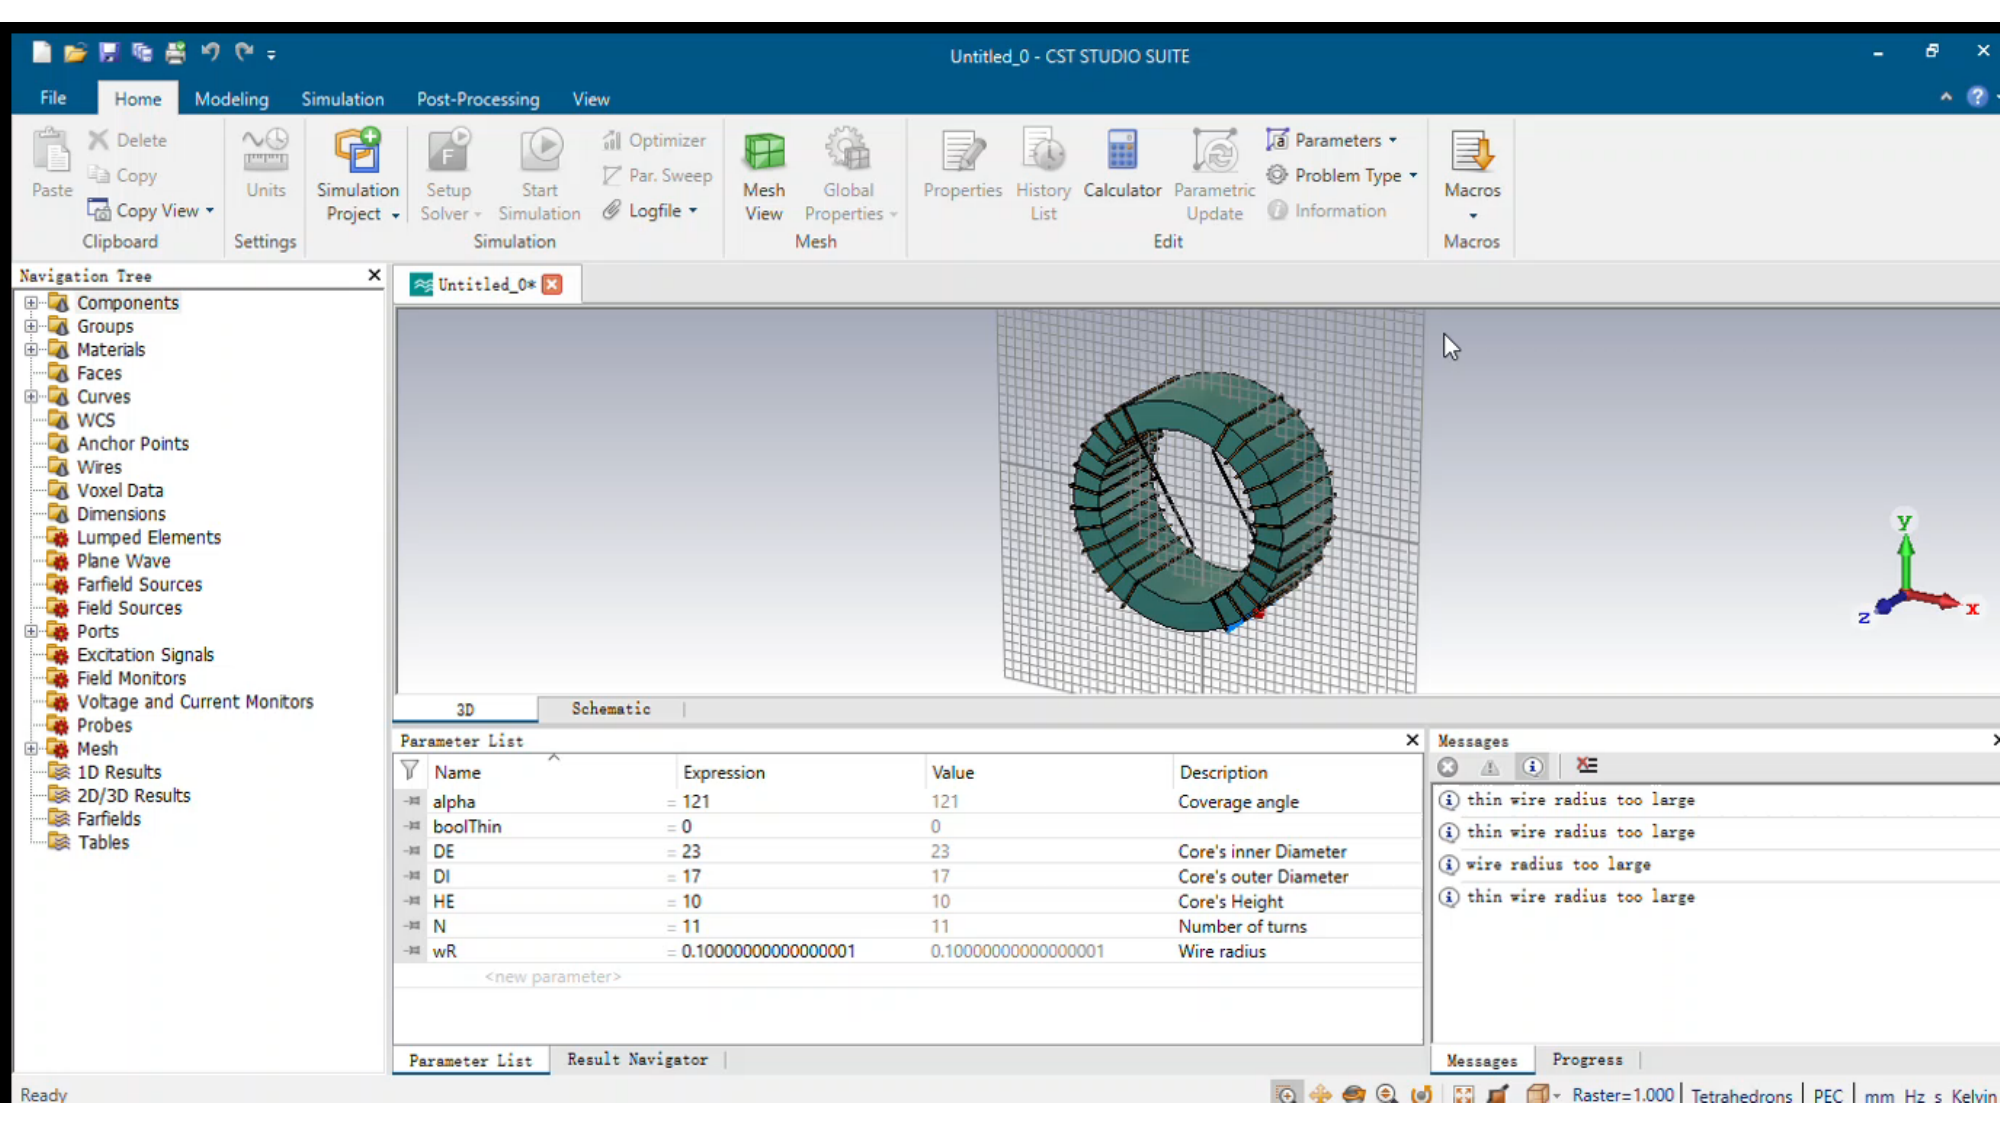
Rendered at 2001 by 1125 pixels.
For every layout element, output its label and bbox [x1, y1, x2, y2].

text_box [0, 21, 2000, 1104]
